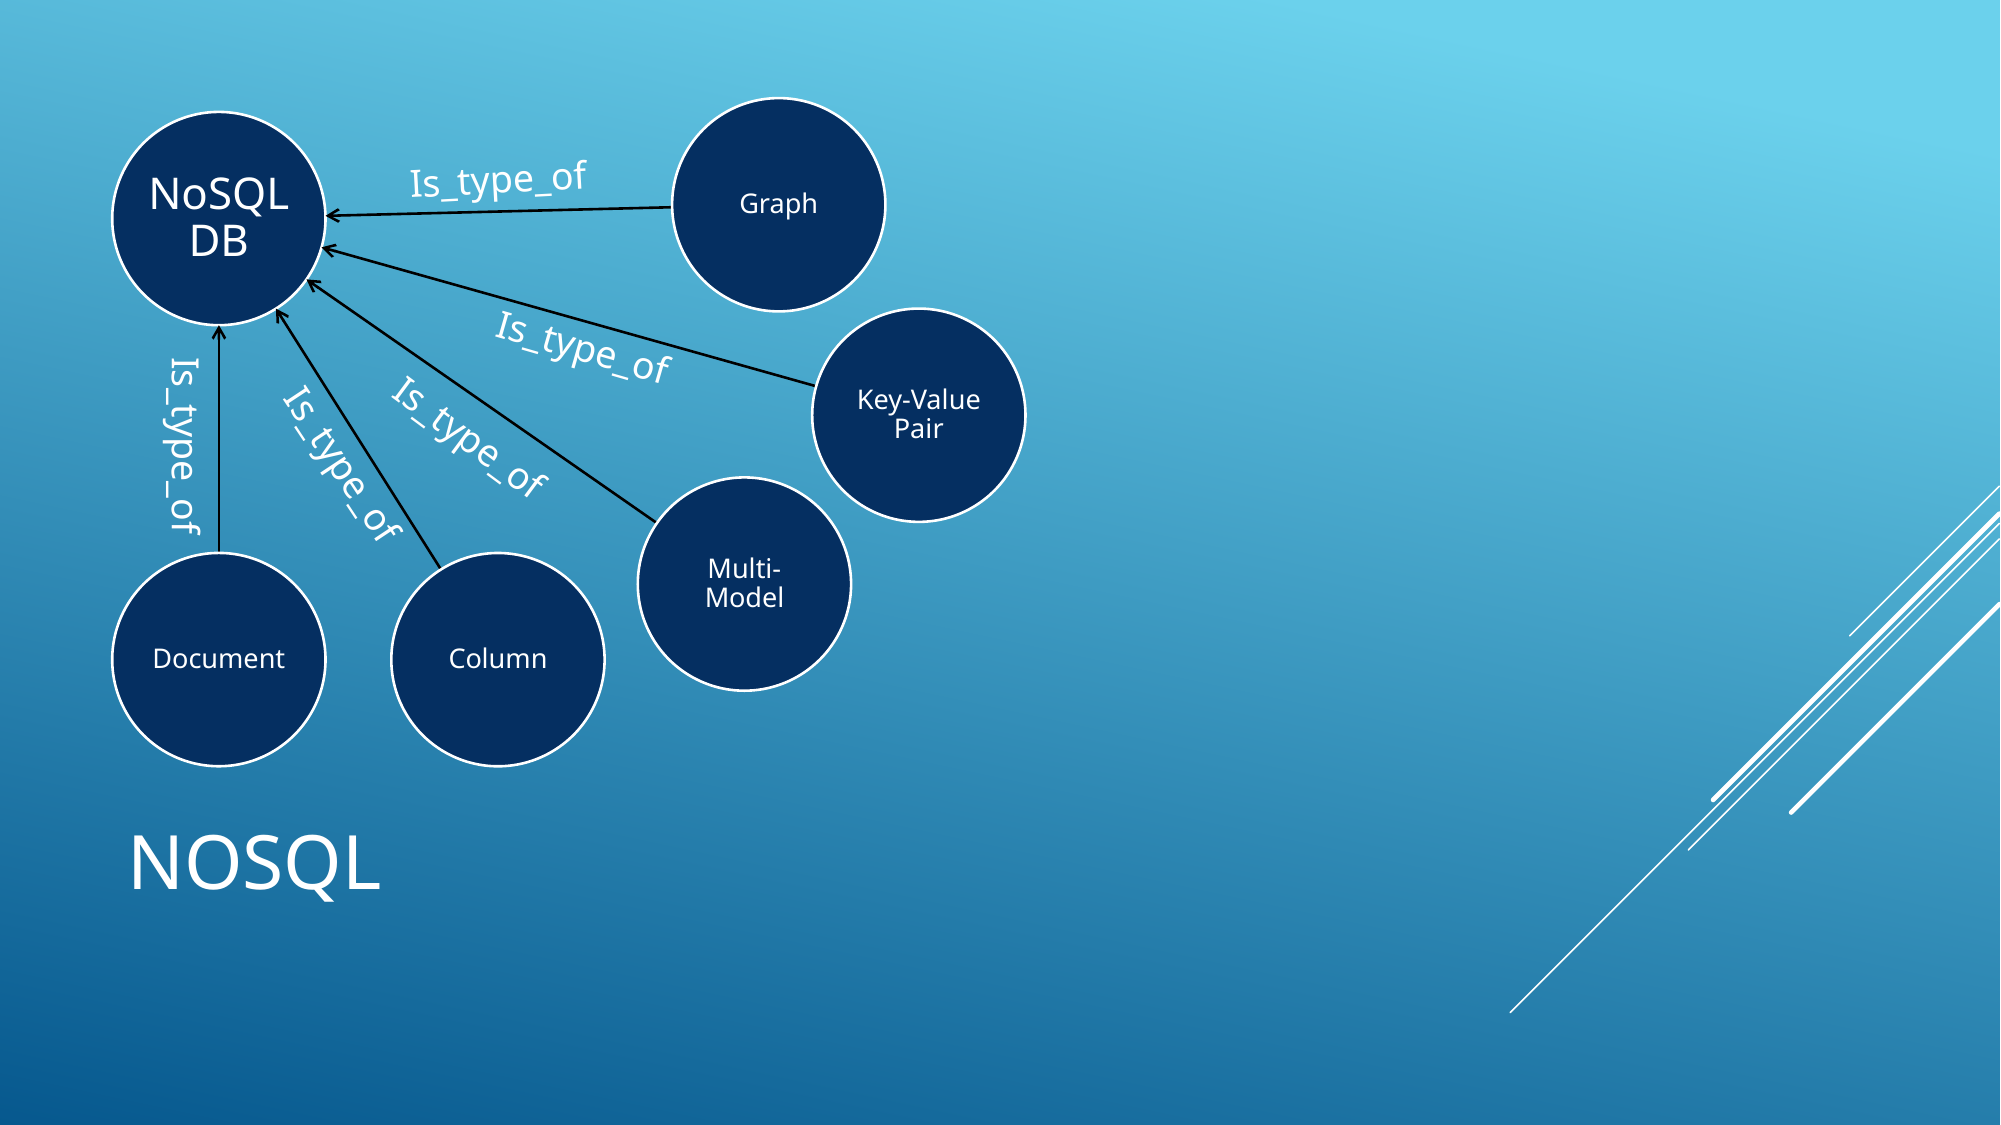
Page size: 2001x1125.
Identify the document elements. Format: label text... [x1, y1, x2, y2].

title Nosql [112, 789, 1513, 984]
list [111, 72, 1513, 789]
